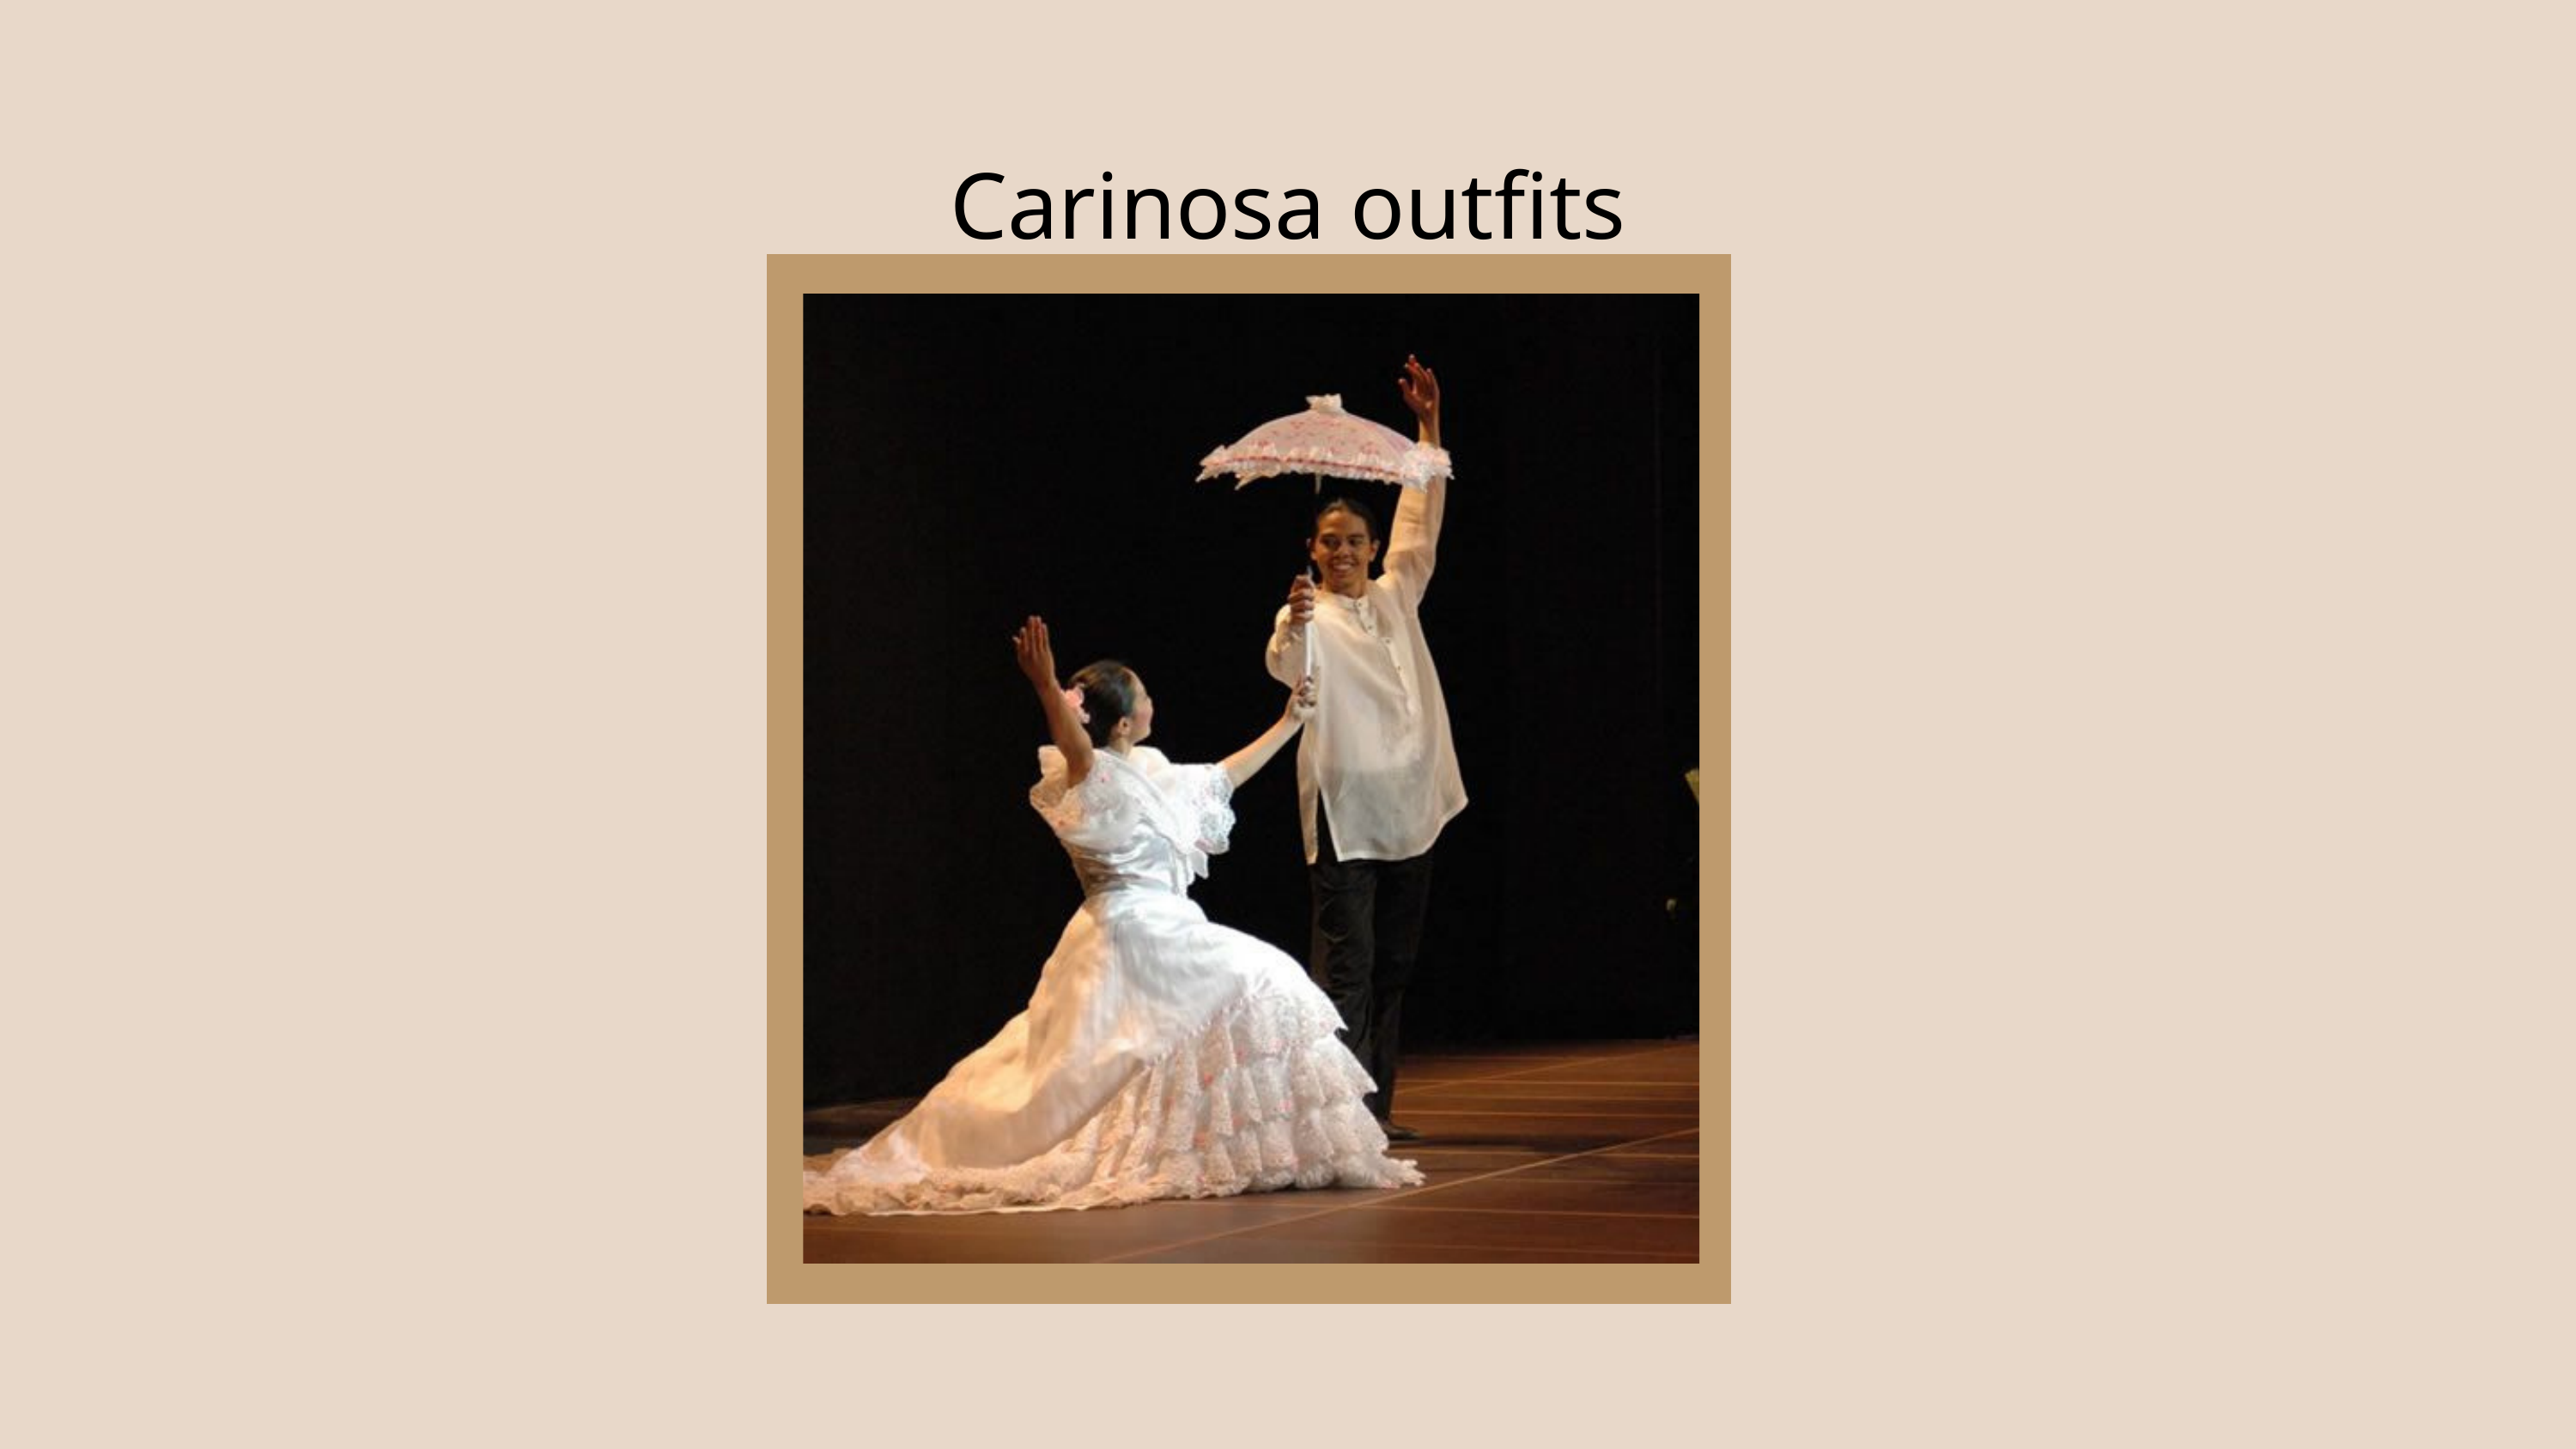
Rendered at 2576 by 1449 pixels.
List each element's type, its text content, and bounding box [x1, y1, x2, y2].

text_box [767, 253, 1732, 1304]
text_box Carinosa outfits [927, 130, 1649, 252]
